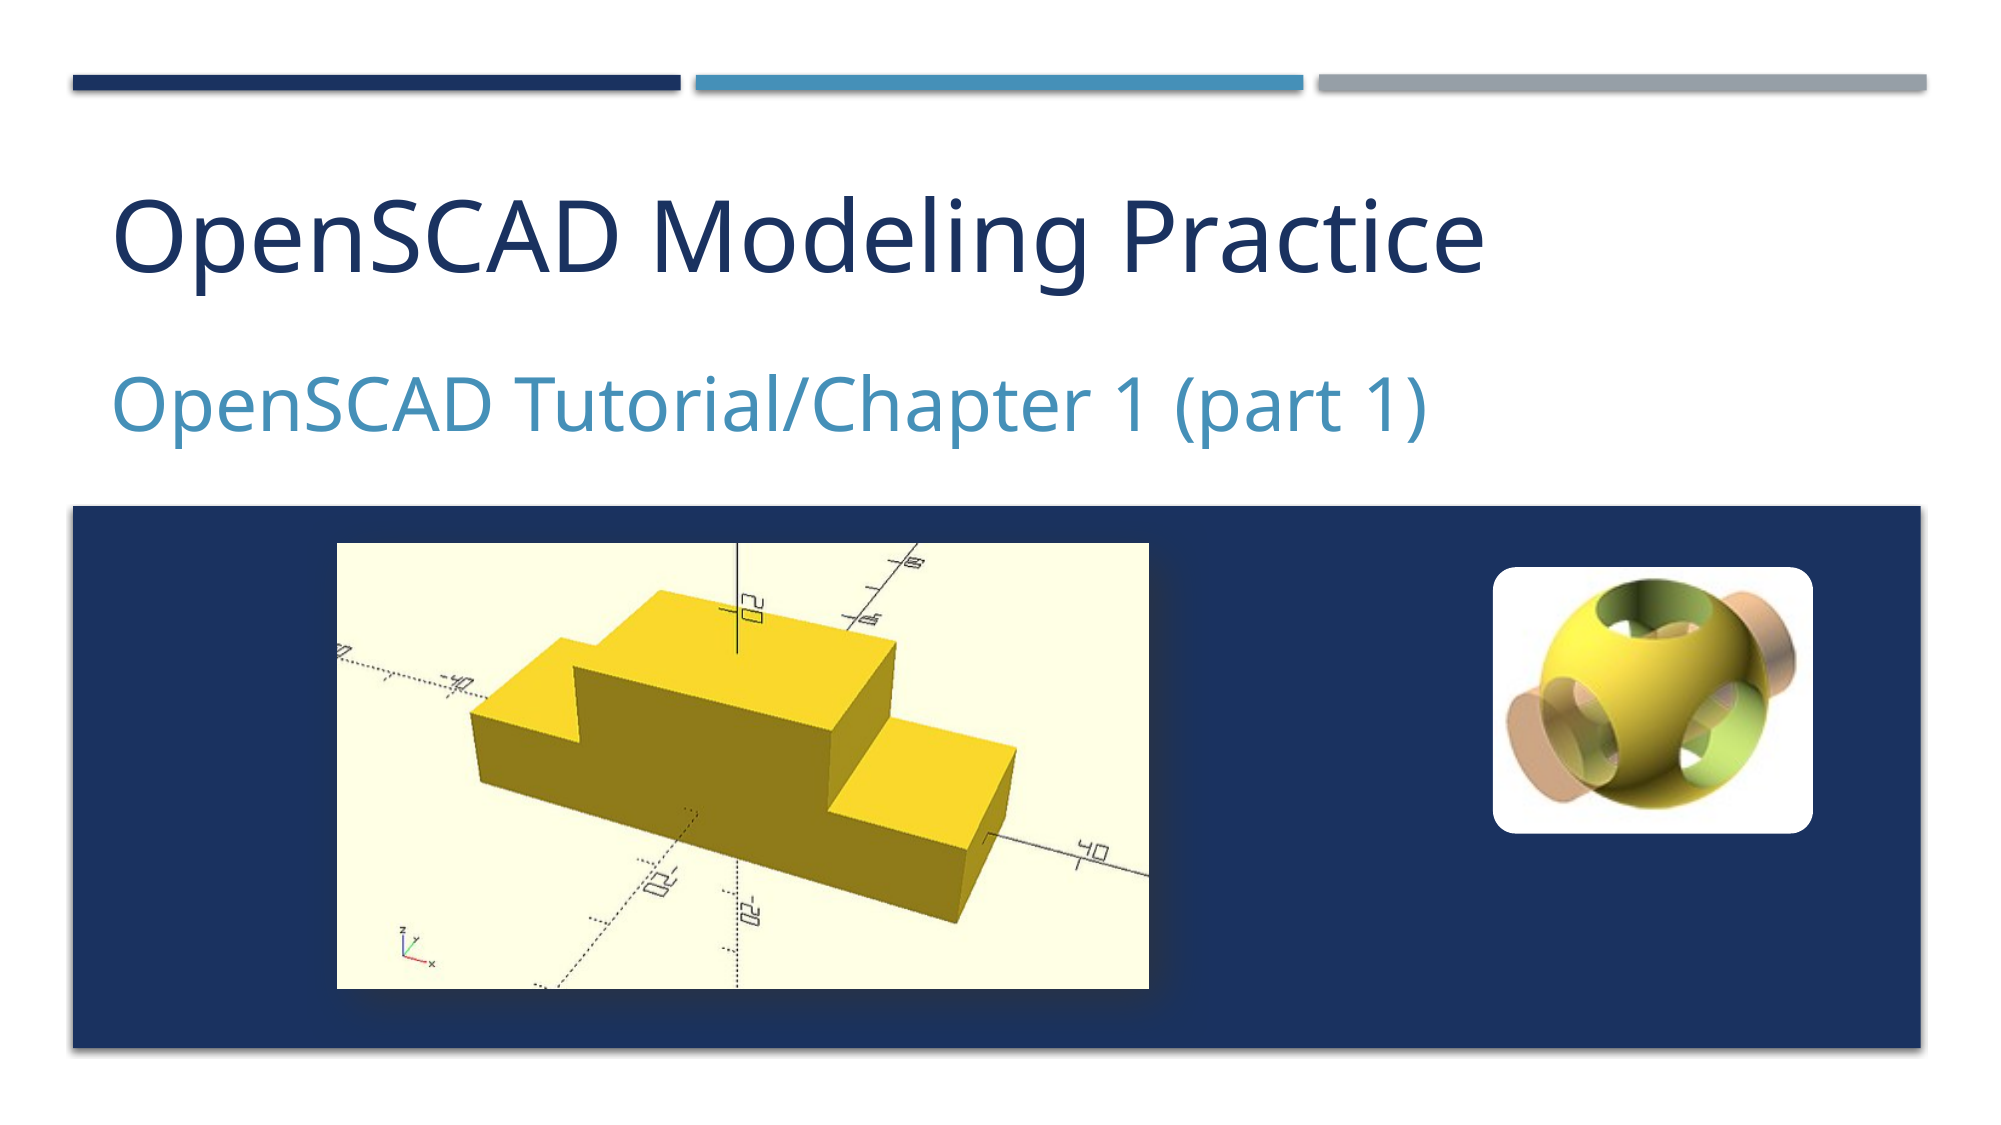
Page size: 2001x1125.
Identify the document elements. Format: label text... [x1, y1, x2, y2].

subtitle OpenSCAD Tutorial/Chapter 1 (part 1) [95, 349, 1899, 507]
picture [336, 542, 1149, 989]
picture [1492, 566, 1814, 835]
title OpenSCAD Modeling Practice [95, 124, 1899, 300]
